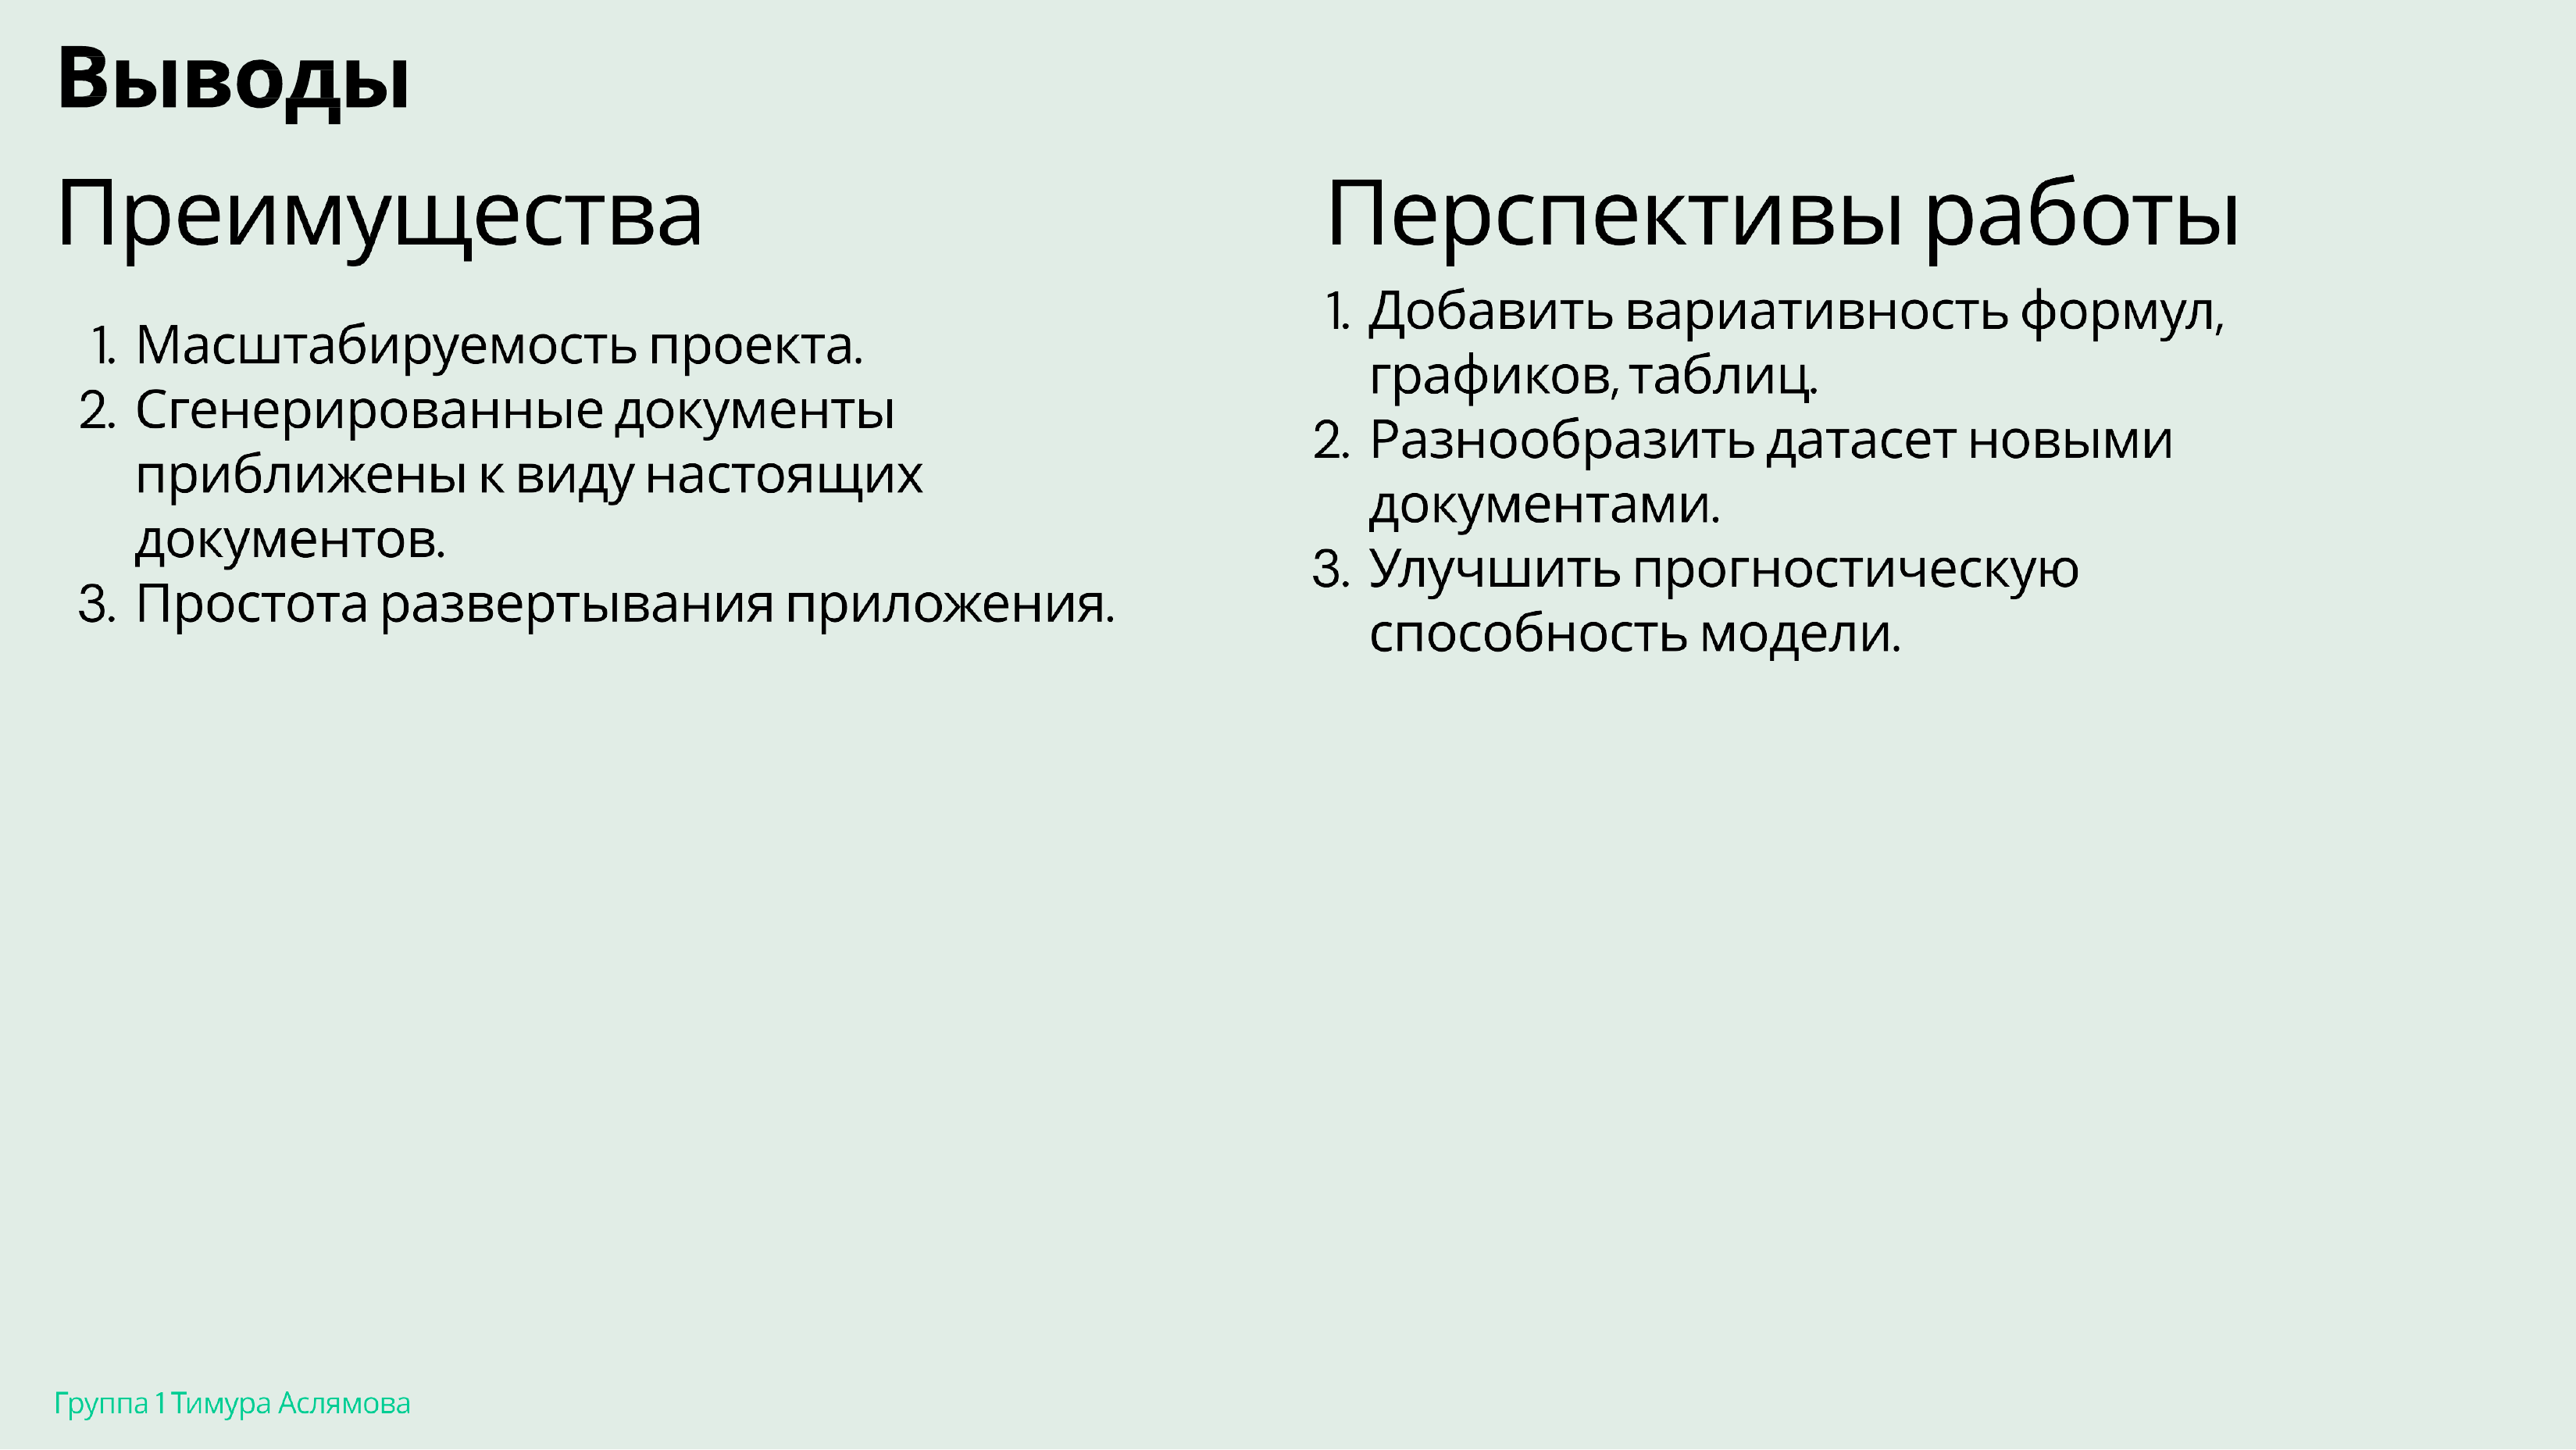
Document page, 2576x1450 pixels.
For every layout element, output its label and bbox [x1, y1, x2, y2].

text_box [187, 60, 231, 108]
picture [1313, 288, 2224, 662]
picture [56, 1391, 409, 1420]
picture [1333, 173, 2235, 266]
text_box [162, 60, 177, 108]
picture [79, 322, 1113, 634]
text_box [346, 60, 387, 108]
picture [62, 178, 699, 266]
text_box [285, 60, 341, 124]
text_box [61, 45, 107, 108]
text_box [116, 60, 157, 108]
text_box [237, 59, 283, 109]
text_box [393, 60, 406, 108]
